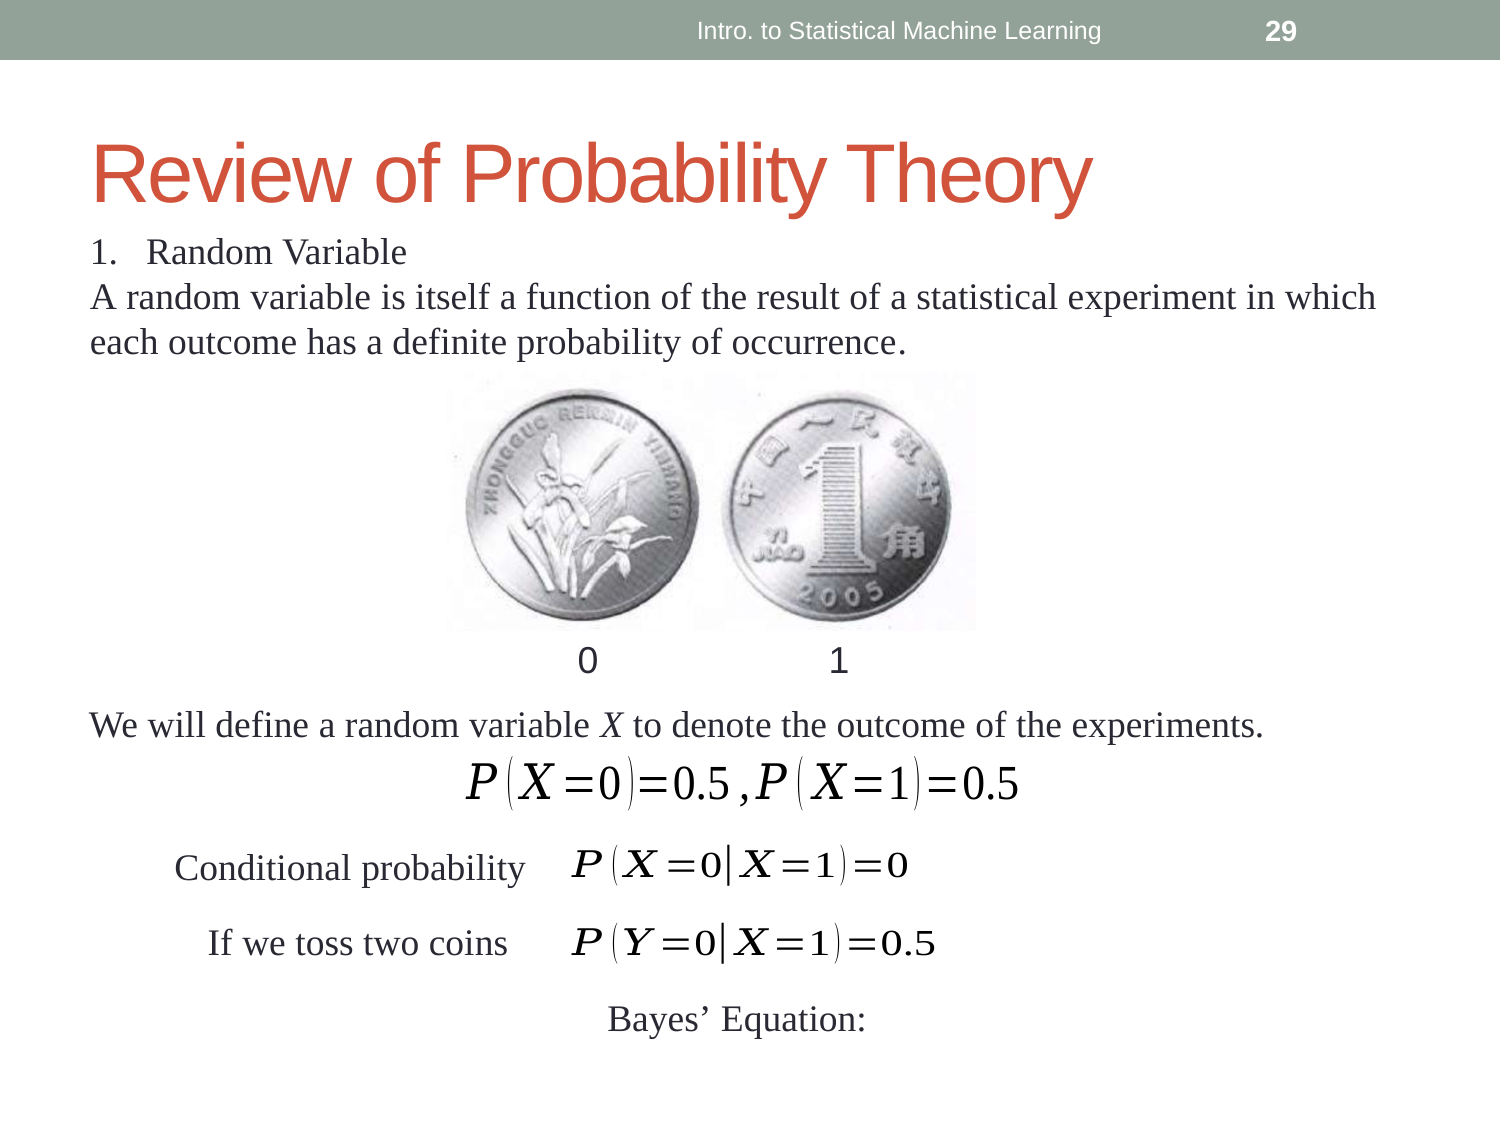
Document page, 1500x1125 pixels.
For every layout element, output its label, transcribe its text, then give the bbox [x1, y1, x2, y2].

text_box 1 [813, 639, 865, 689]
slide_number 29 [1250, 3, 1425, 57]
title Review of Probability Theory [75, 87, 1425, 250]
text_box Random Variable A random variable is itself a function of the result of a statistical experiment in which each outcome has a definite probability of occurrence. [74, 219, 1402, 370]
text_box If we toss two coins [192, 910, 524, 971]
text_box 0 [562, 639, 614, 689]
footer Intro. to Statistical Machine Learning [562, 3, 1238, 57]
text_box Conditional probability [159, 835, 542, 896]
text_box We will define a random variable X to denote the outcome of the experiments. [74, 692, 1300, 753]
picture [446, 371, 976, 632]
